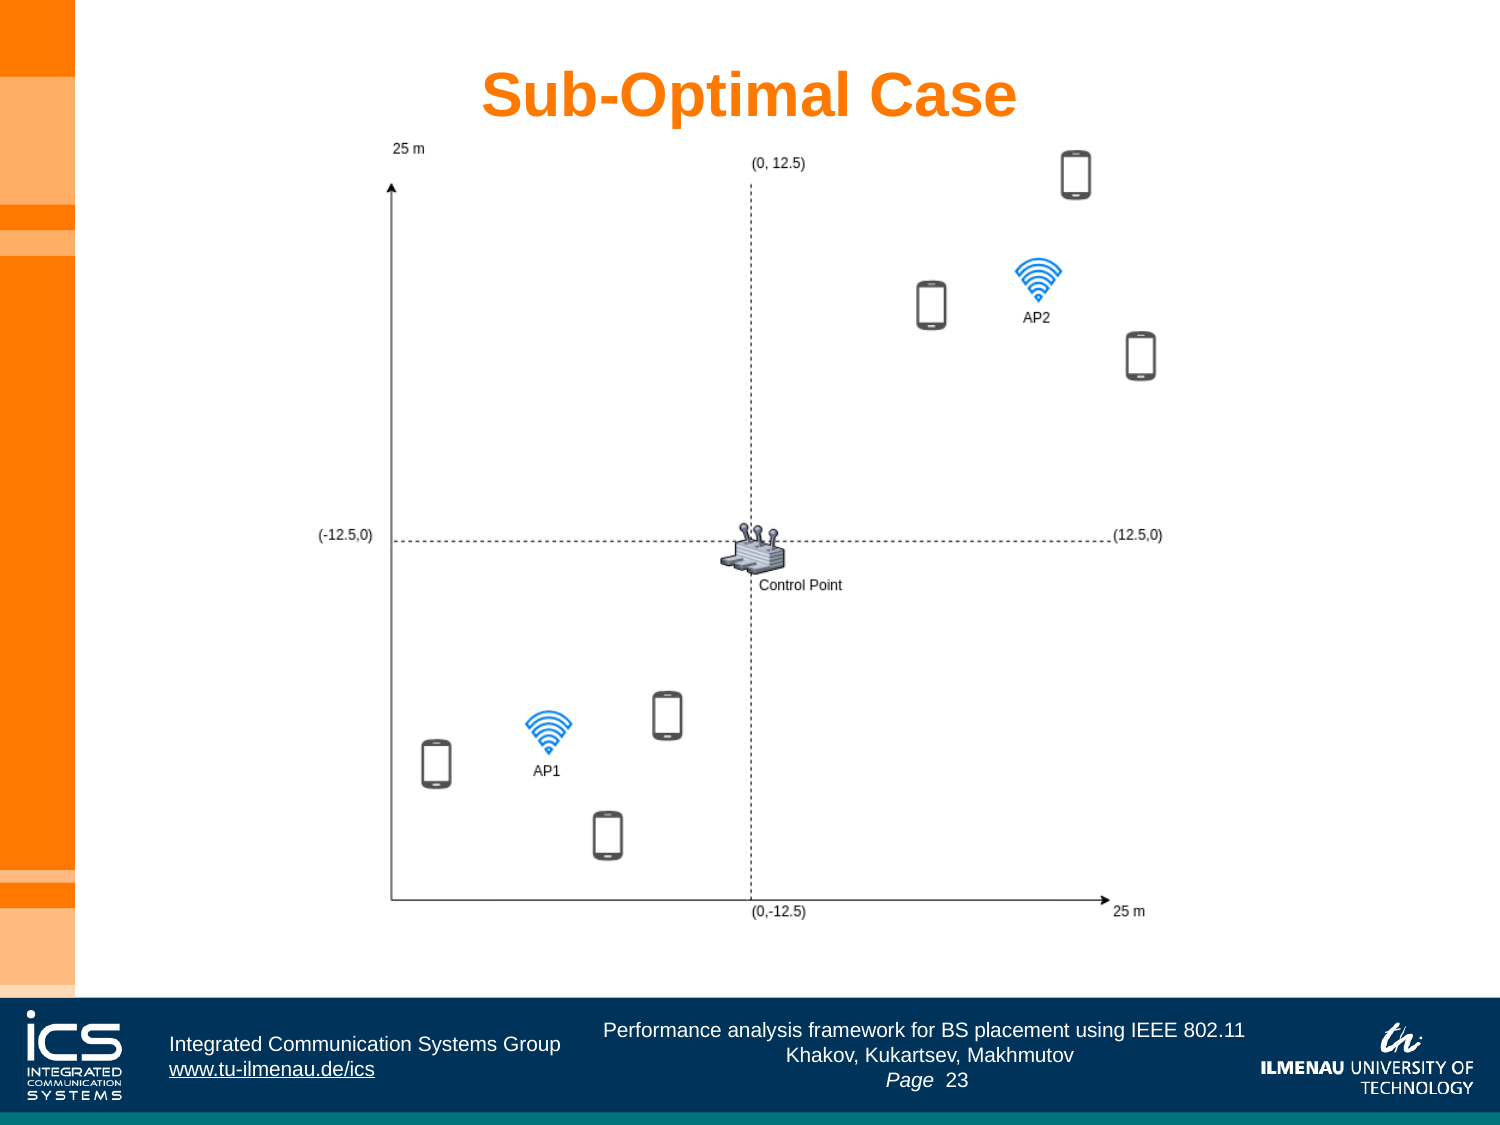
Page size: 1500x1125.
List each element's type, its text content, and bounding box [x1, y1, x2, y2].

picture [316, 136, 1184, 927]
title Sub-Optimal Case [75, 45, 1425, 138]
picture [1261, 1022, 1474, 1094]
picture [23, 1009, 124, 1102]
